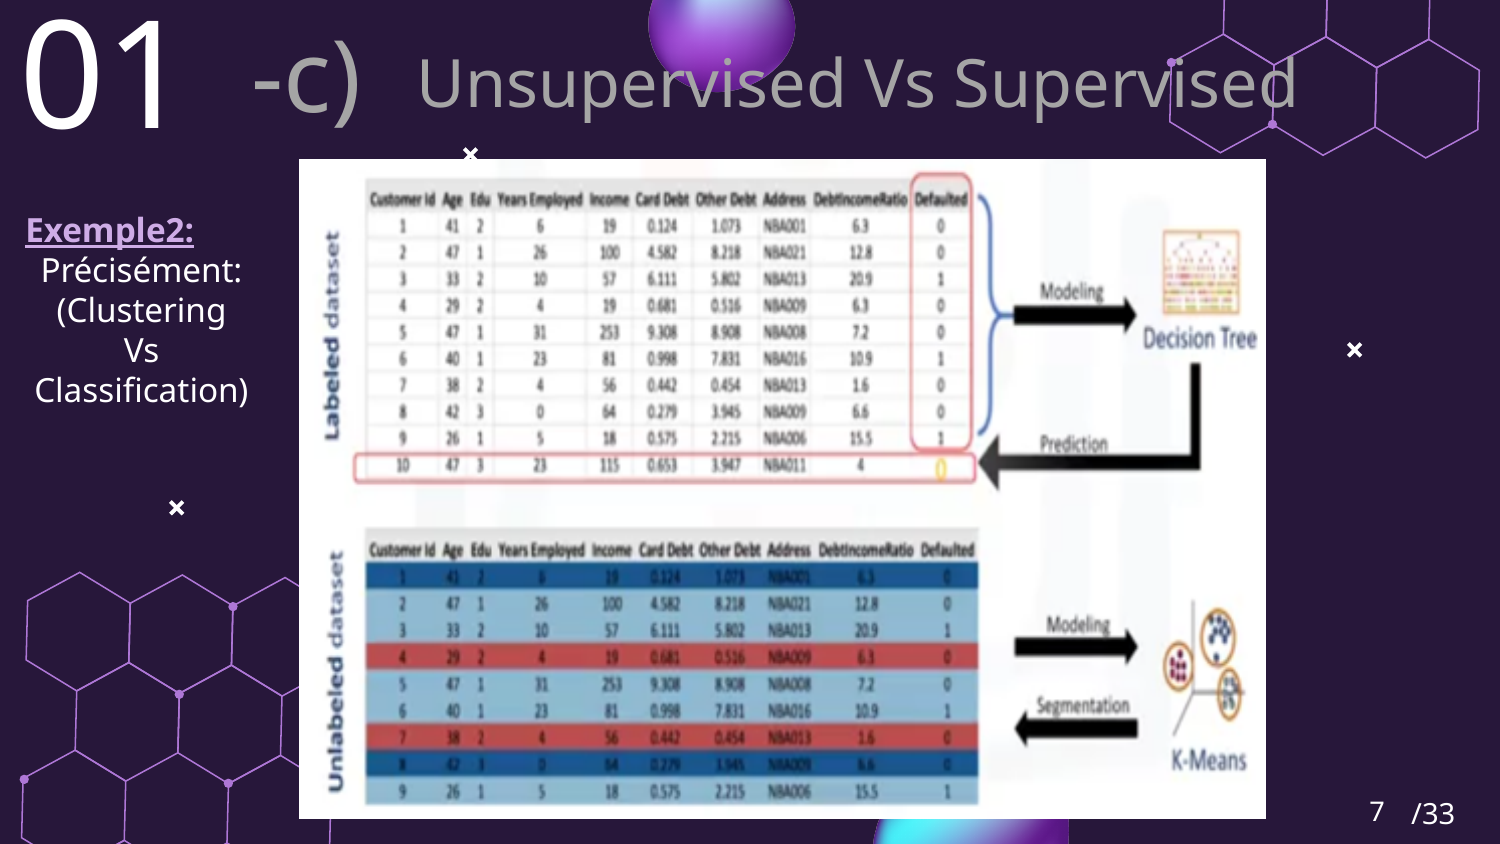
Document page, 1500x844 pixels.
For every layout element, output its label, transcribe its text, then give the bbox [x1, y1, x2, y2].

title Unsupervised Vs Supervised [463, 25, 1466, 113]
picture [643, 0, 811, 96]
picture [758, 113, 769, 117]
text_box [1348, 343, 1362, 357]
text_box -c) [236, 3, 463, 142]
picture [298, 159, 1266, 844]
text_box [464, 148, 478, 157]
slide_number ‹#› [1332, 779, 1423, 835]
text_box 01 [4, 0, 232, 138]
subtitle Exemple2: Précisément: (Clustering Vs Classification) [10, 184, 273, 464]
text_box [170, 501, 184, 515]
